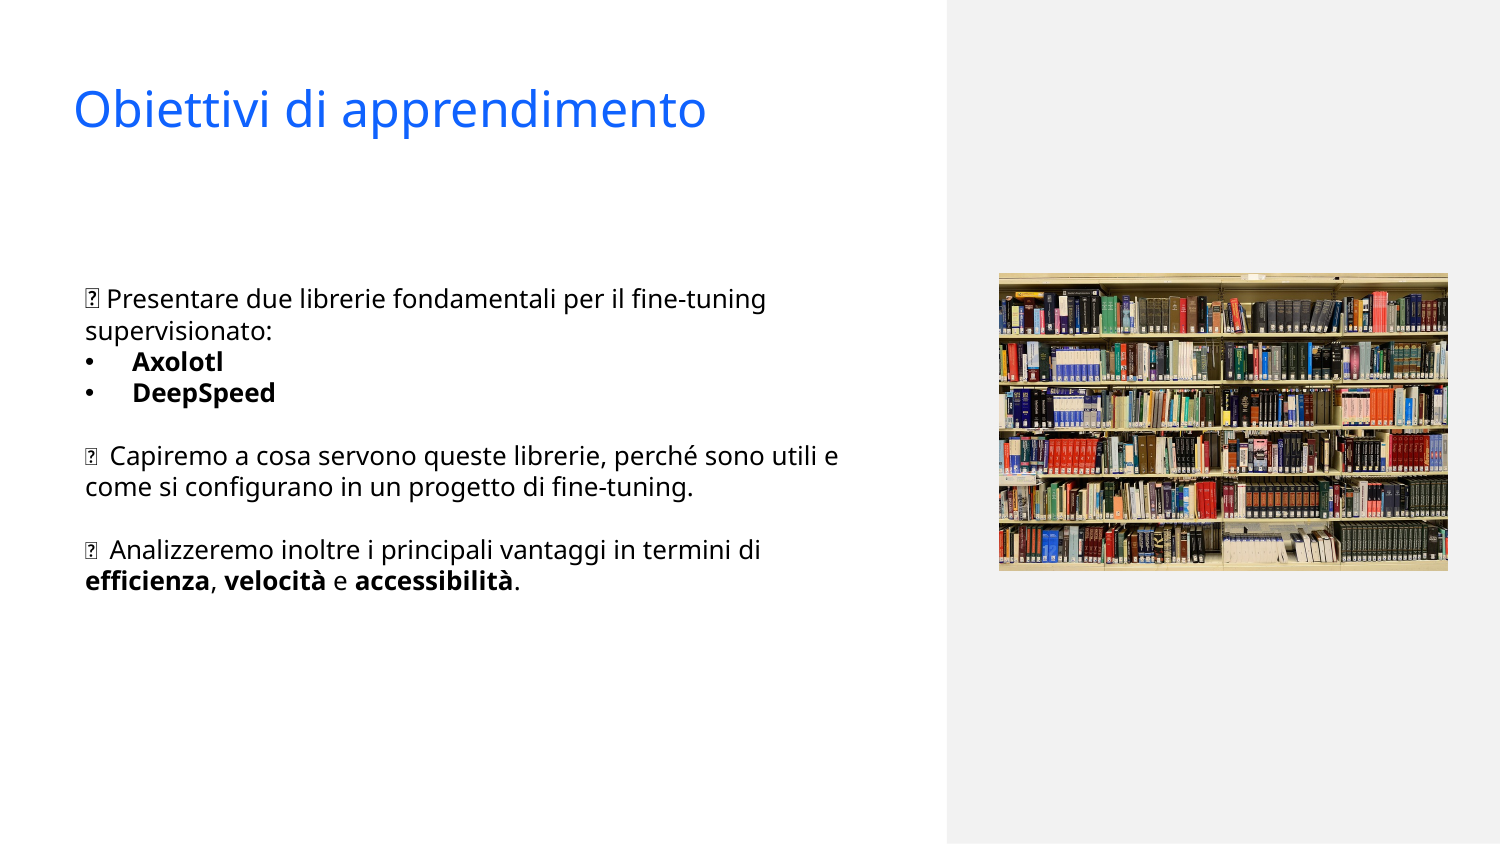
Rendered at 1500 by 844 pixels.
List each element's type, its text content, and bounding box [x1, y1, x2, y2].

text_box [946, 0, 1500, 844]
text_box 🎯 Presentare due librerie fondamentali per il fine-tuning supervisionato: Axolotl DeepSpeed 🎯 Capiremo a cosa servono queste librerie, perché sono utili e come si configurano in un progetto di fine-tuning. 🎯 Analizzeremo inoltre i principali vantaggi in termini di efficienza, velocità e accessibilità. [70, 240, 874, 603]
text_box Obiettivi di apprendimento [73, 77, 709, 138]
picture [999, 273, 1448, 571]
